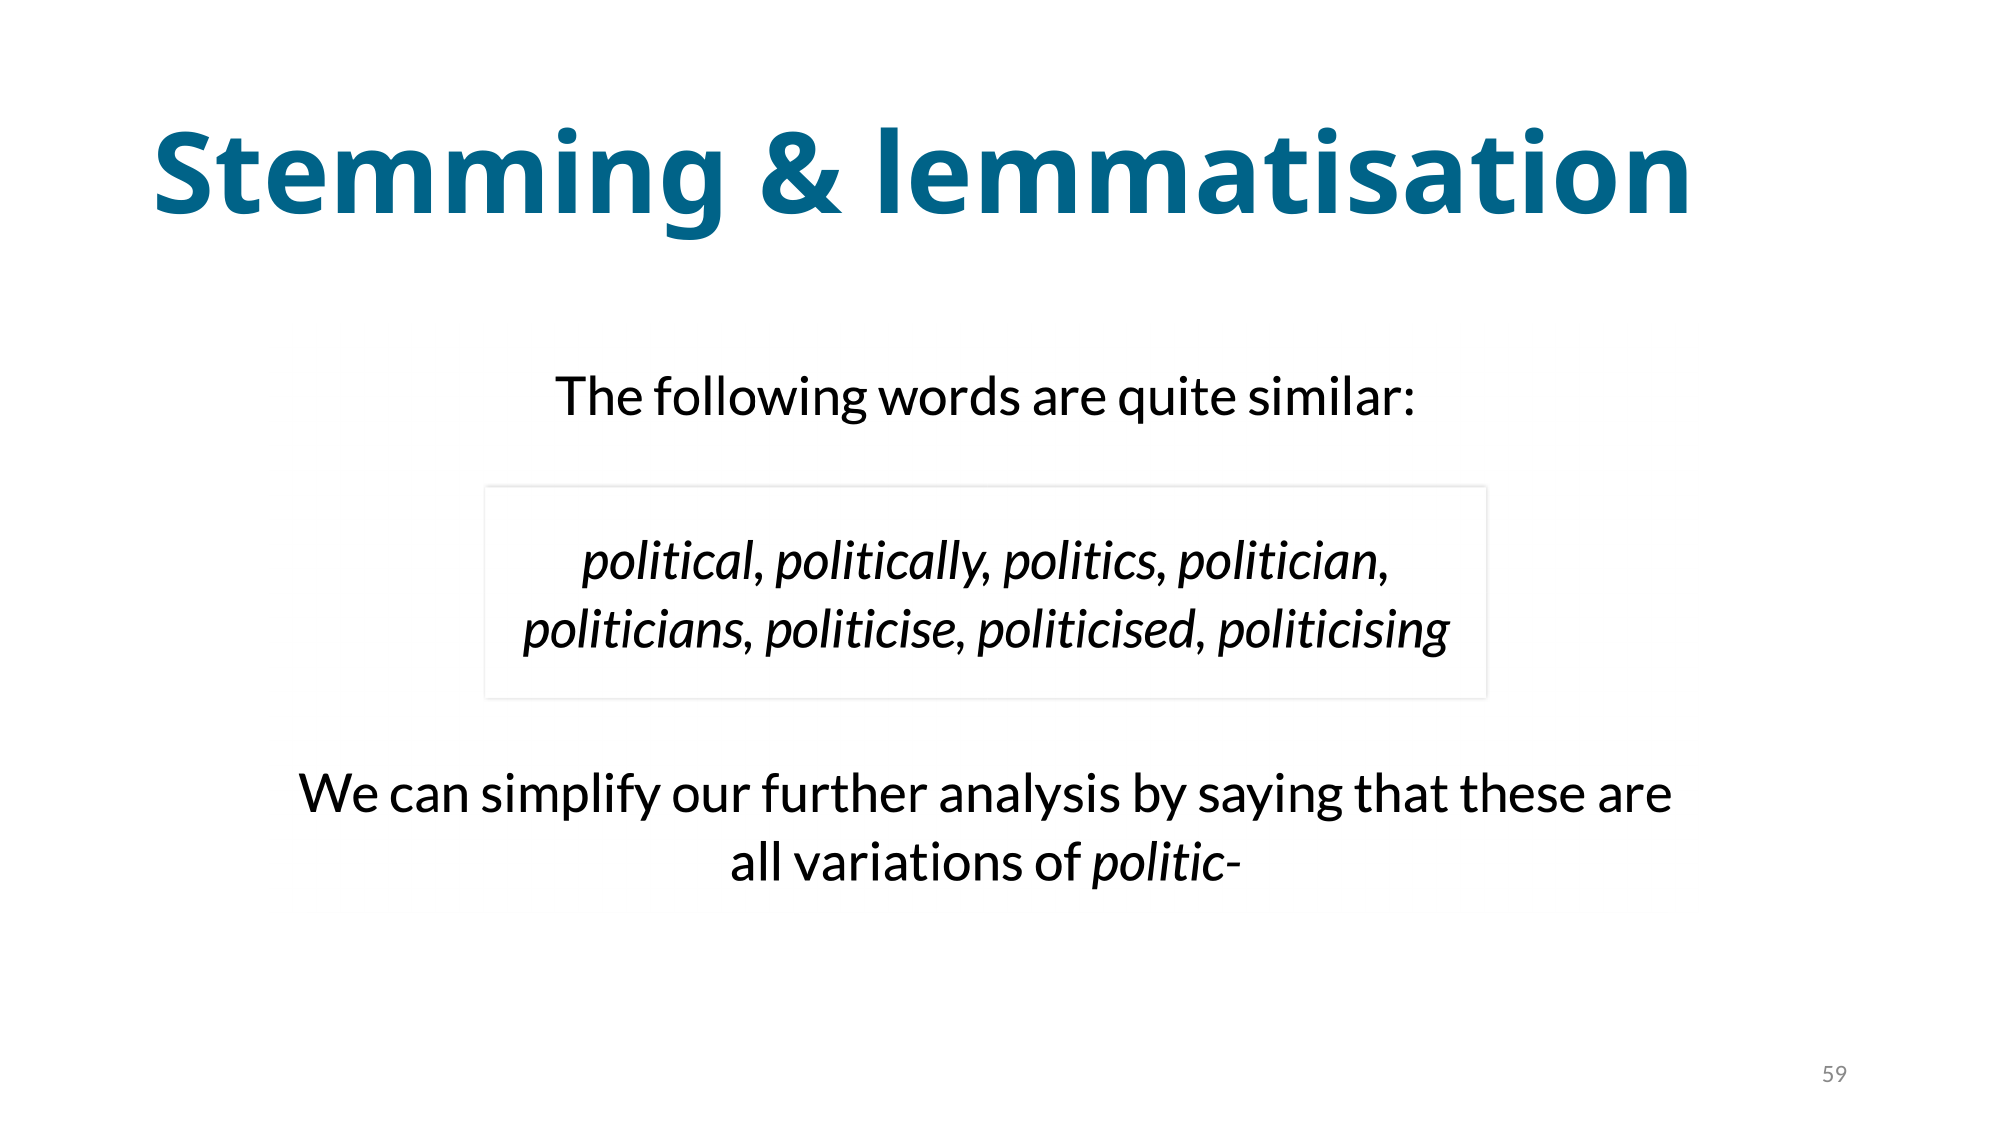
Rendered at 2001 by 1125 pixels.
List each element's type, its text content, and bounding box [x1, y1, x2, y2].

picture [269, 323, 1699, 913]
title Stemming & lemmatisation [137, 59, 1863, 278]
slide_number 59 [1412, 1042, 1863, 1103]
